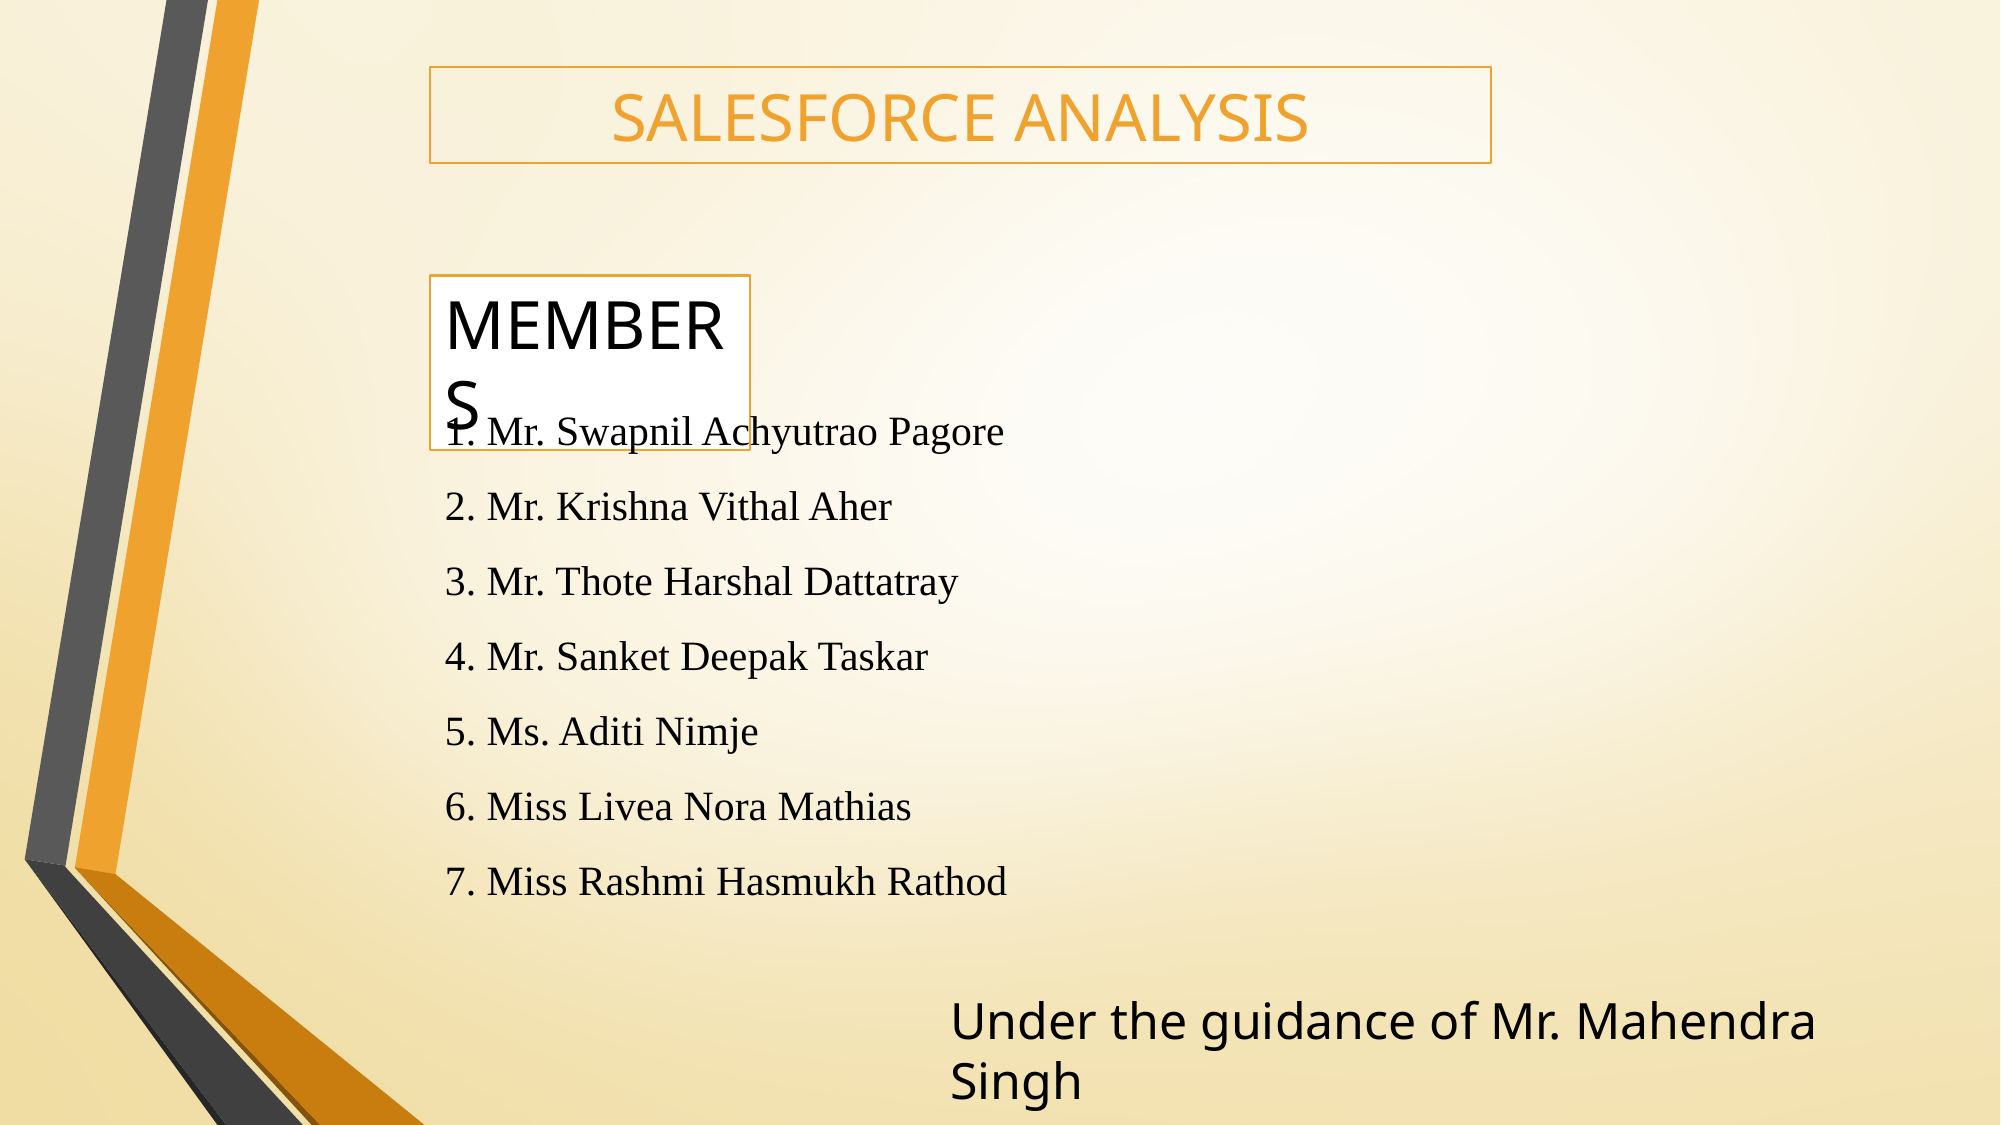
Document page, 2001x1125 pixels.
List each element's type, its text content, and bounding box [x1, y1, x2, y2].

text_box MEMBERS [429, 274, 751, 451]
text_box Under the guidance of Mr. Mahendra Singh [935, 982, 1925, 1117]
title SALESFORCE ANALYSIS [430, 66, 1492, 163]
text_box 1. Mr. Swapnil Achyutrao Pagore 2. Mr. Krishna Vithal Aher 3. Mr. Thote Harshal Dattatray 4. Mr. Sanket Deepak Taskar 5. Ms. Aditi Nimje 6. Miss Livea Nora Mathias 7. Miss Rashmi Hasmukh Rathod [430, 371, 1507, 912]
